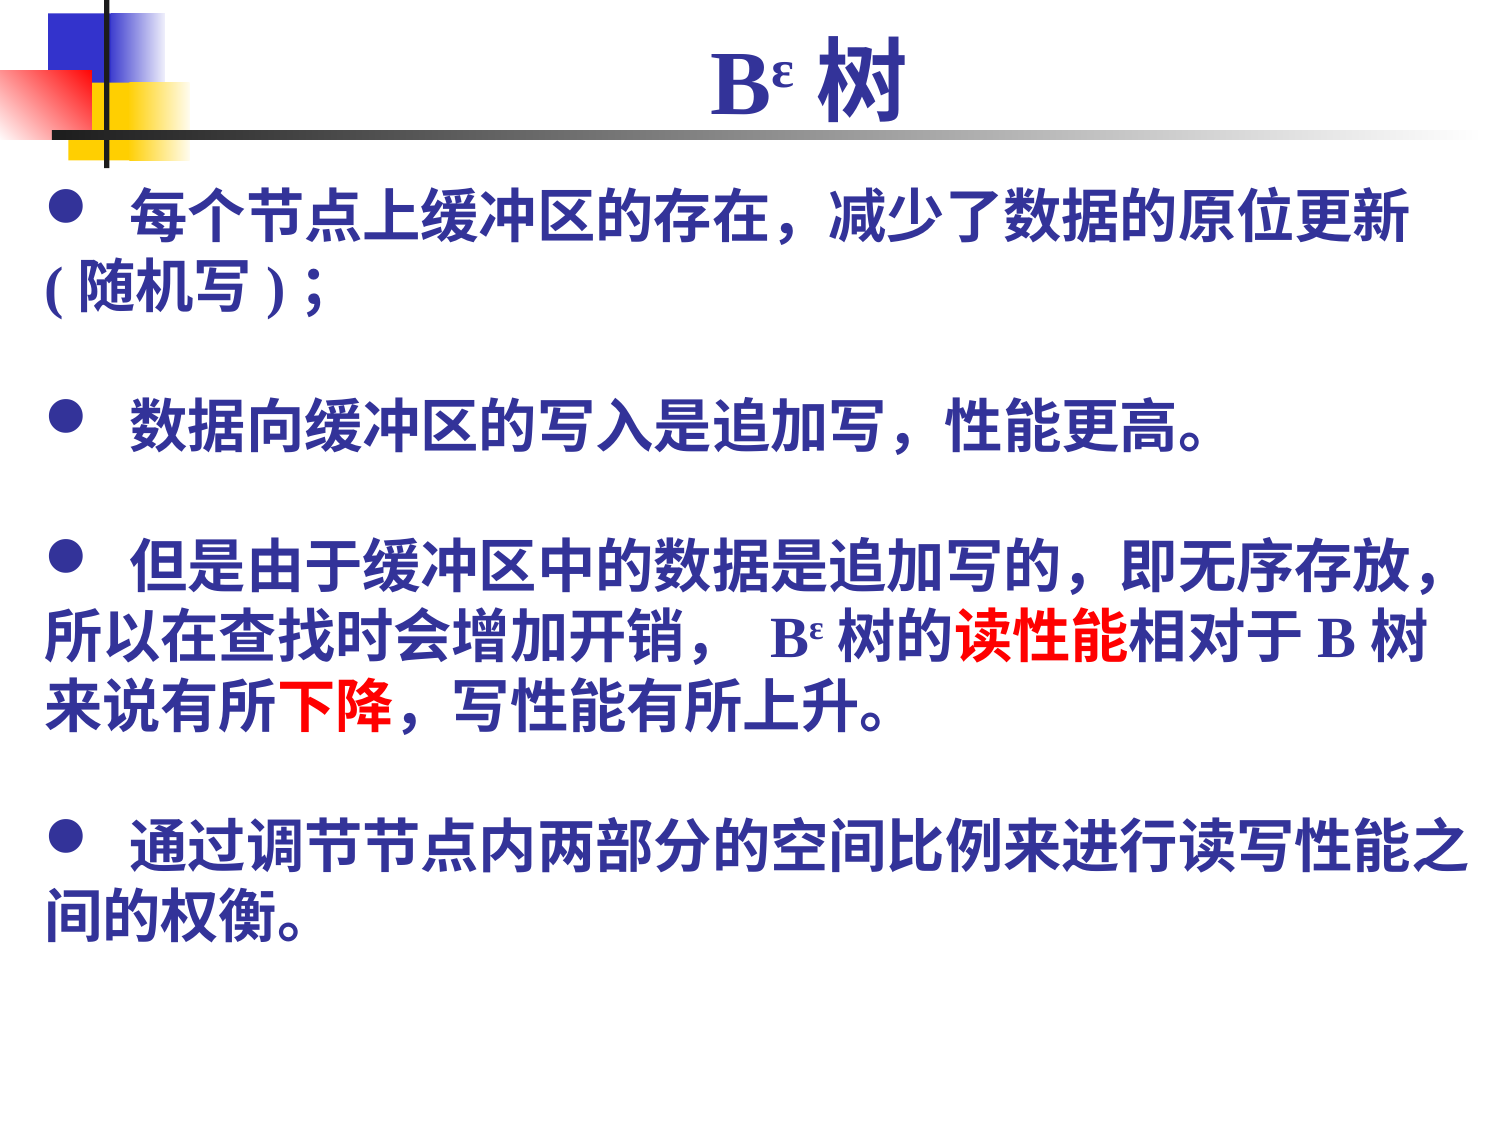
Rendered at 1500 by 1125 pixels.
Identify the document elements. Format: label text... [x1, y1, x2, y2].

text_box 每个节点上缓冲区的存在，减少了数据的原位更新(随机写)； 数据向缓冲区的写入是追加写，性能更高。 但是由于缓冲区中的数据是追加写的，即无序存放，所以在查找时会增加开销， Bɛ树的读性能相对于B树来说有所下降，写性能有所上升。 通过调节节点内两部分的空间比例来进行读写性能之间的权衡。 [29, 171, 1500, 1027]
title Bɛ树 [147, 6, 1471, 142]
